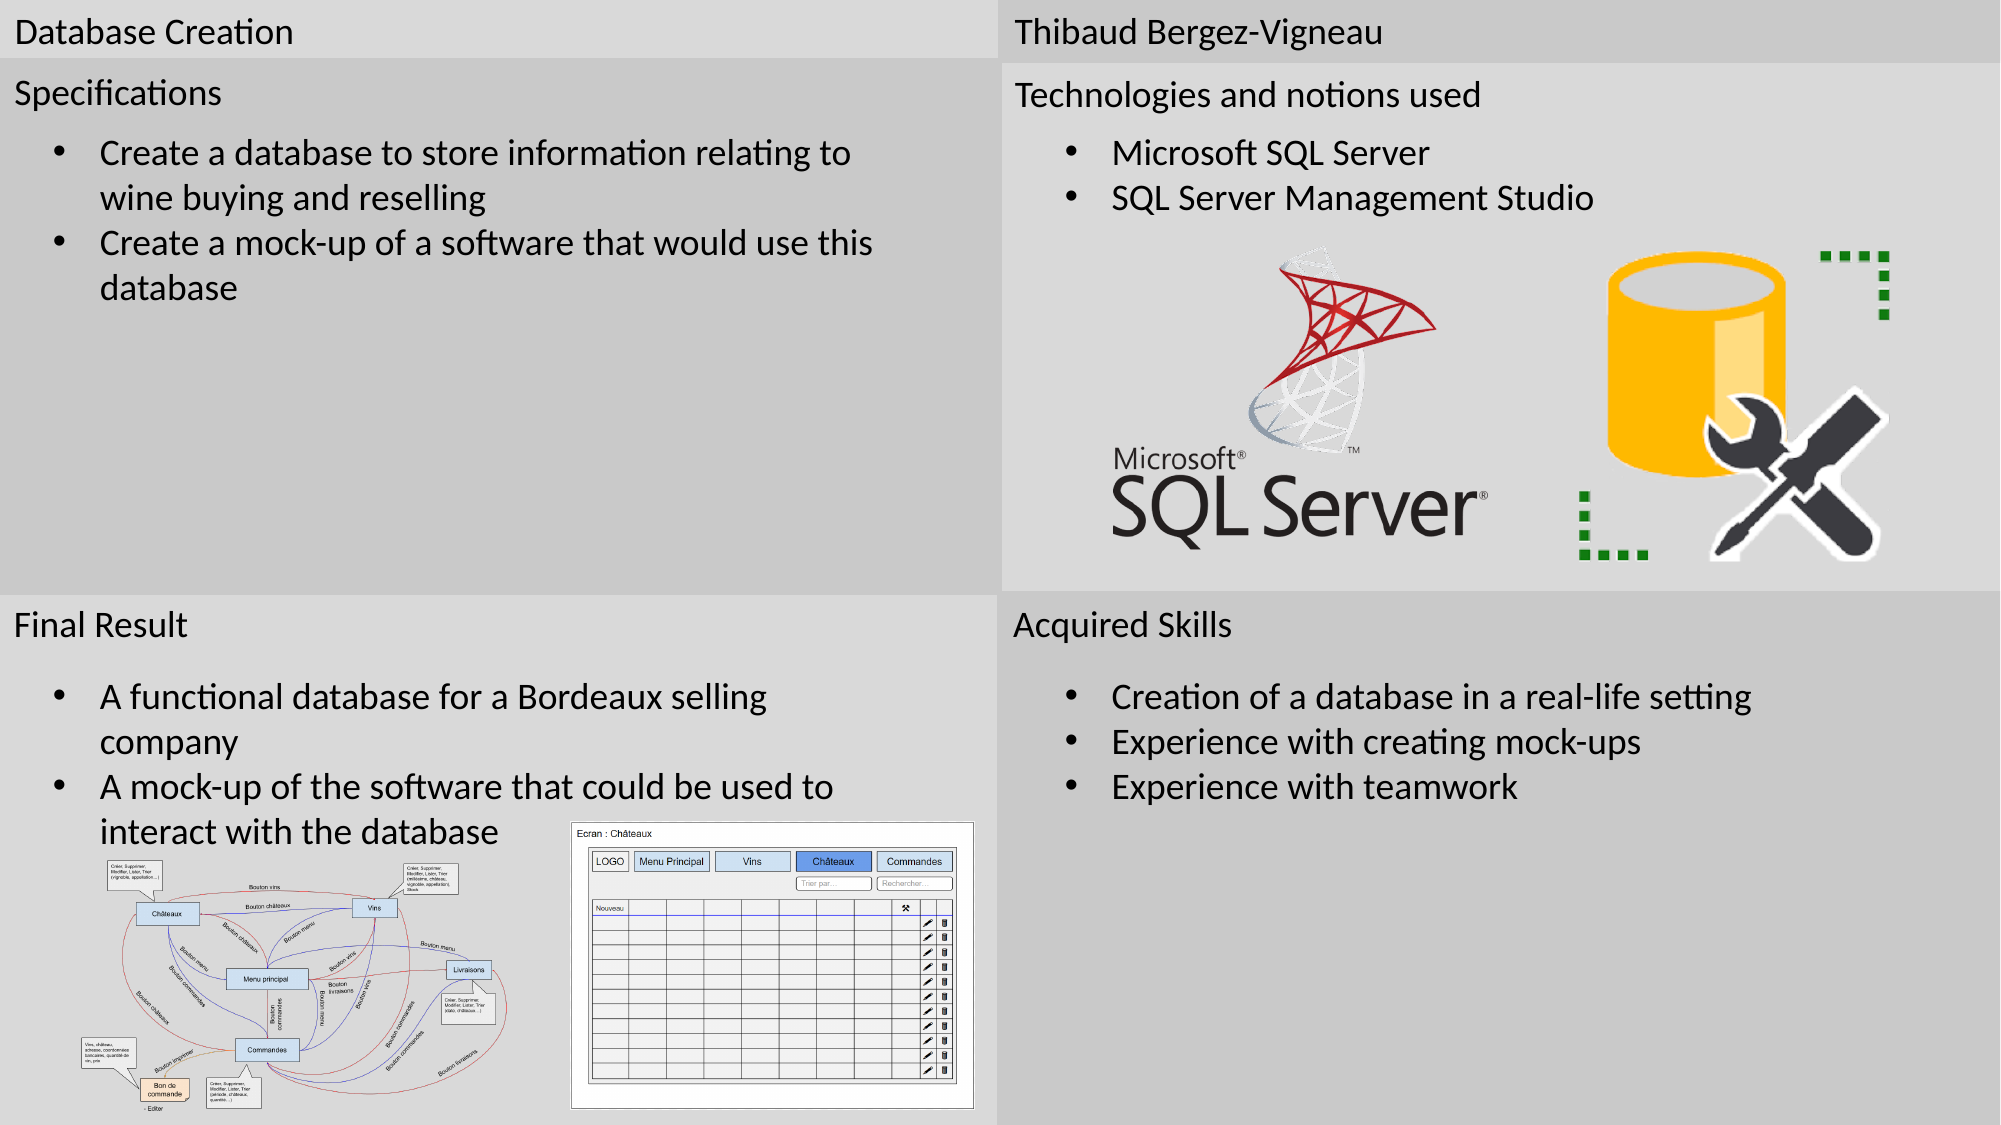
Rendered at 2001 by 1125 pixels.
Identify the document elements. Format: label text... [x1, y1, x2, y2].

text_box Create a database to store information relating to wine buying and reselling Create a mock-up of a software that would use this database [38, 121, 931, 361]
picture [1049, 209, 2000, 586]
text_box Microsoft SQL Server SQL Server Management Studio [1050, 121, 1942, 237]
text_box Database Creation [0, 0, 969, 60]
picture [569, 820, 976, 1111]
text_box Creation of a database in a real-life setting Experience with creating mock-ups Experience with teamwork [1050, 664, 1942, 860]
text_box A functional database for a Bordeaux selling company A mock-up of the software that could be used to interact with the database [38, 664, 931, 905]
picture [74, 849, 539, 1125]
